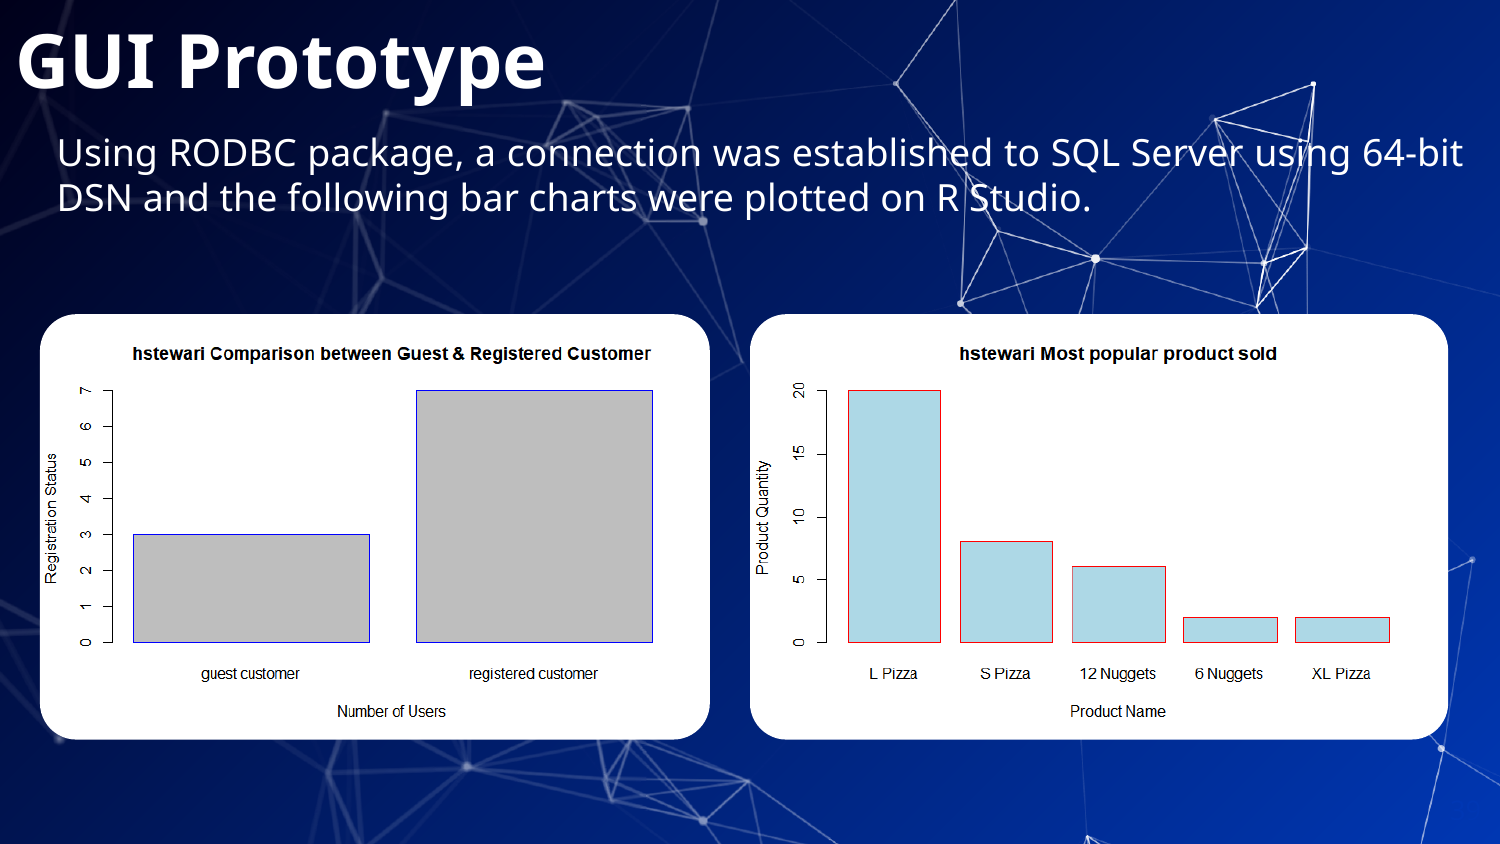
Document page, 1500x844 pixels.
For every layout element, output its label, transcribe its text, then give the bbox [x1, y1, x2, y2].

title GUI Prototype [15, 10, 1004, 104]
list Using RODBC package, a connection was established to SQL Server using 64-bit DSN and the following bar charts were plotted on R Studio. [39, 128, 1465, 681]
picture [0, 0, 1500, 844]
slide_number 39 [1391, 779, 1482, 844]
